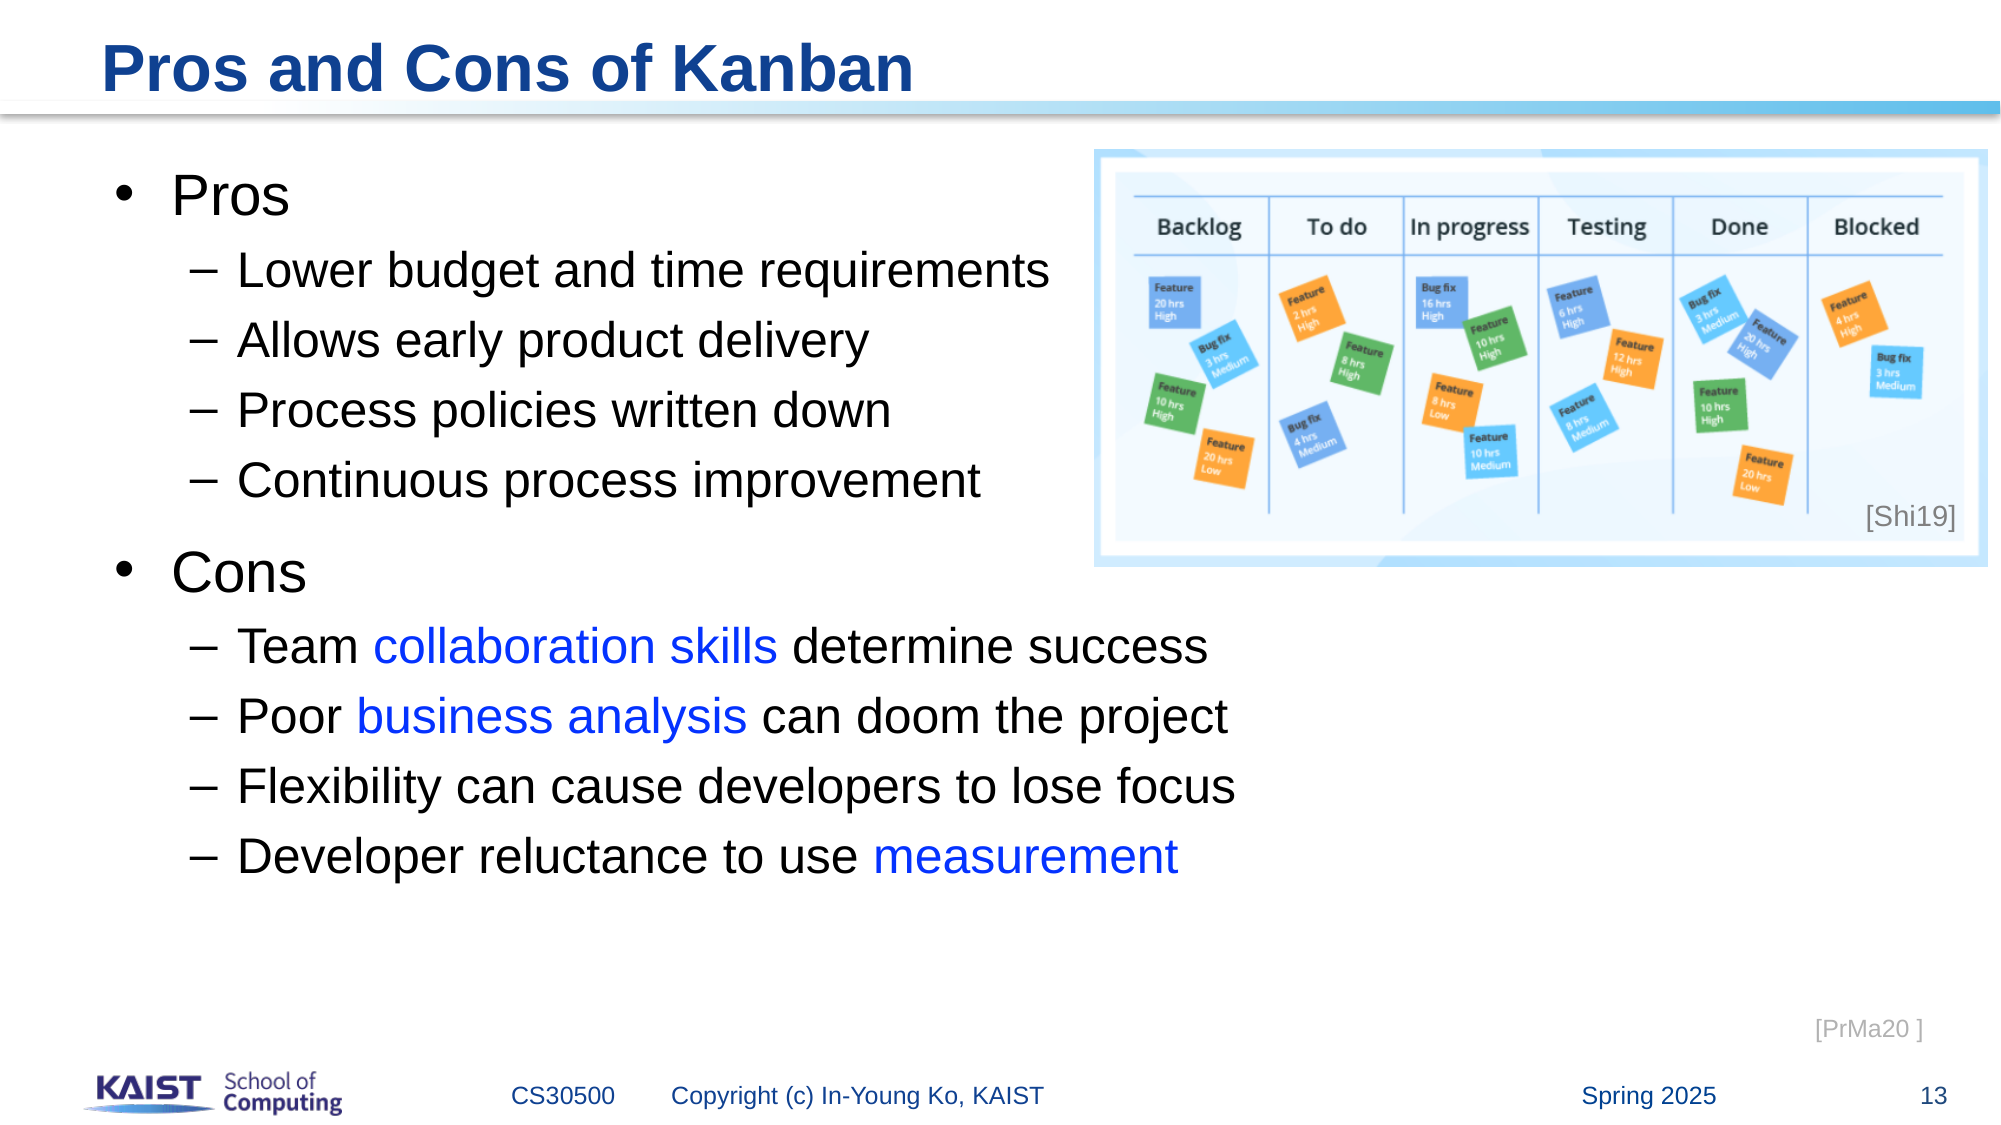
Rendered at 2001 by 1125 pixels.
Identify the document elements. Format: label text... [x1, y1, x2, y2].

slide_number 13 [1833, 1065, 1963, 1125]
picture [80, 1054, 342, 1125]
footer CS30500 Copyright (c) In-Young Ko, KAIST [496, 1065, 1517, 1125]
slide_number Spring 2025 [1566, 1064, 1800, 1125]
picture [1094, 149, 1988, 568]
title Pros and Cons of Kanban [86, 19, 1914, 112]
text_box [PrMa20 ] [1800, 1005, 1939, 1051]
list Pros Lower budget and time requirements Allows early product delivery Process policies written down Continuous process improvement Cons Team collaboration skills determine success Poor business analysis can doom the project Flexibility can cause developers to lose focus Developer reluctance to use measurement [99, 149, 1914, 1038]
